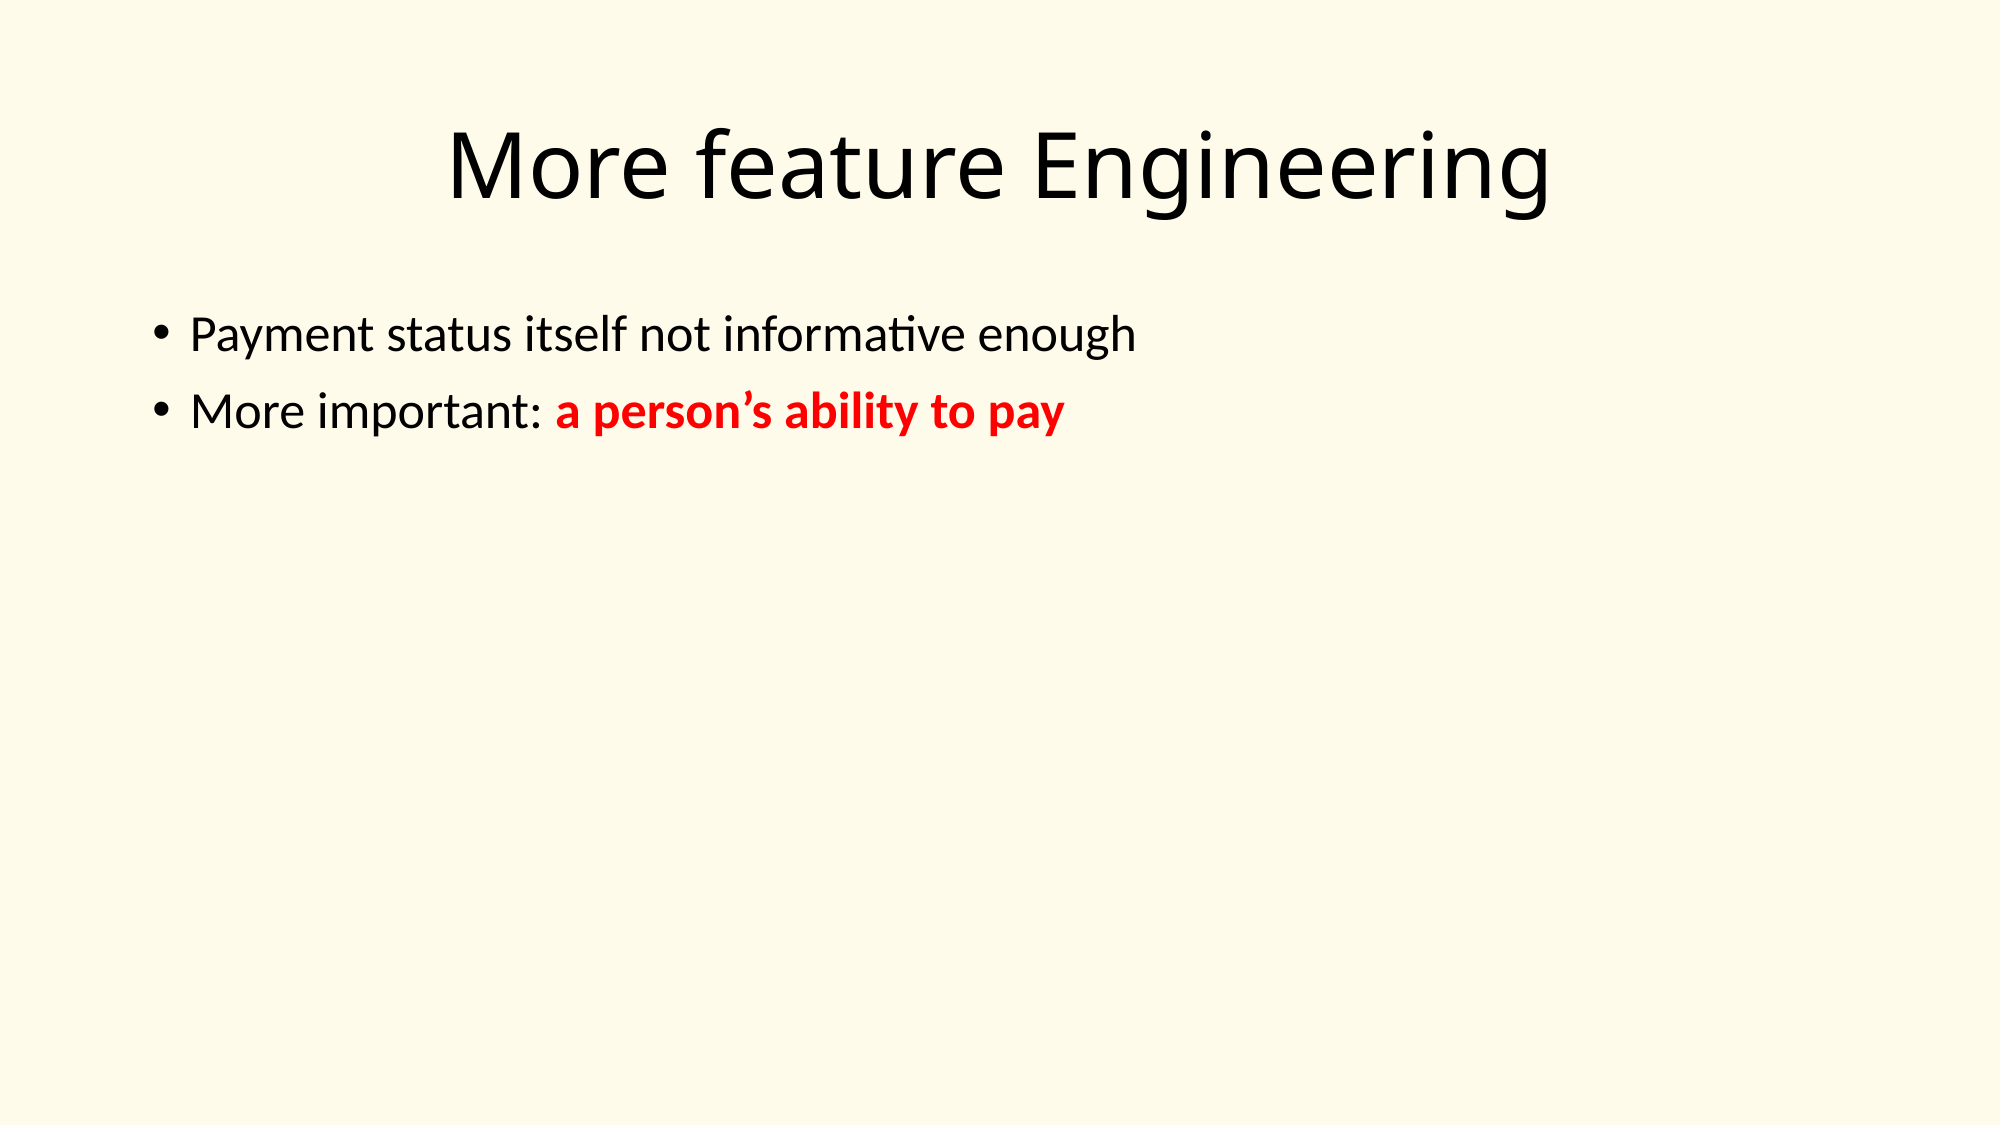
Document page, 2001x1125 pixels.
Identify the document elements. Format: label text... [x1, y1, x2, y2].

list Payment status itself not informative enough More important: a person’s ability to pay [137, 299, 1863, 1014]
title More feature Engineering [137, 59, 1863, 278]
